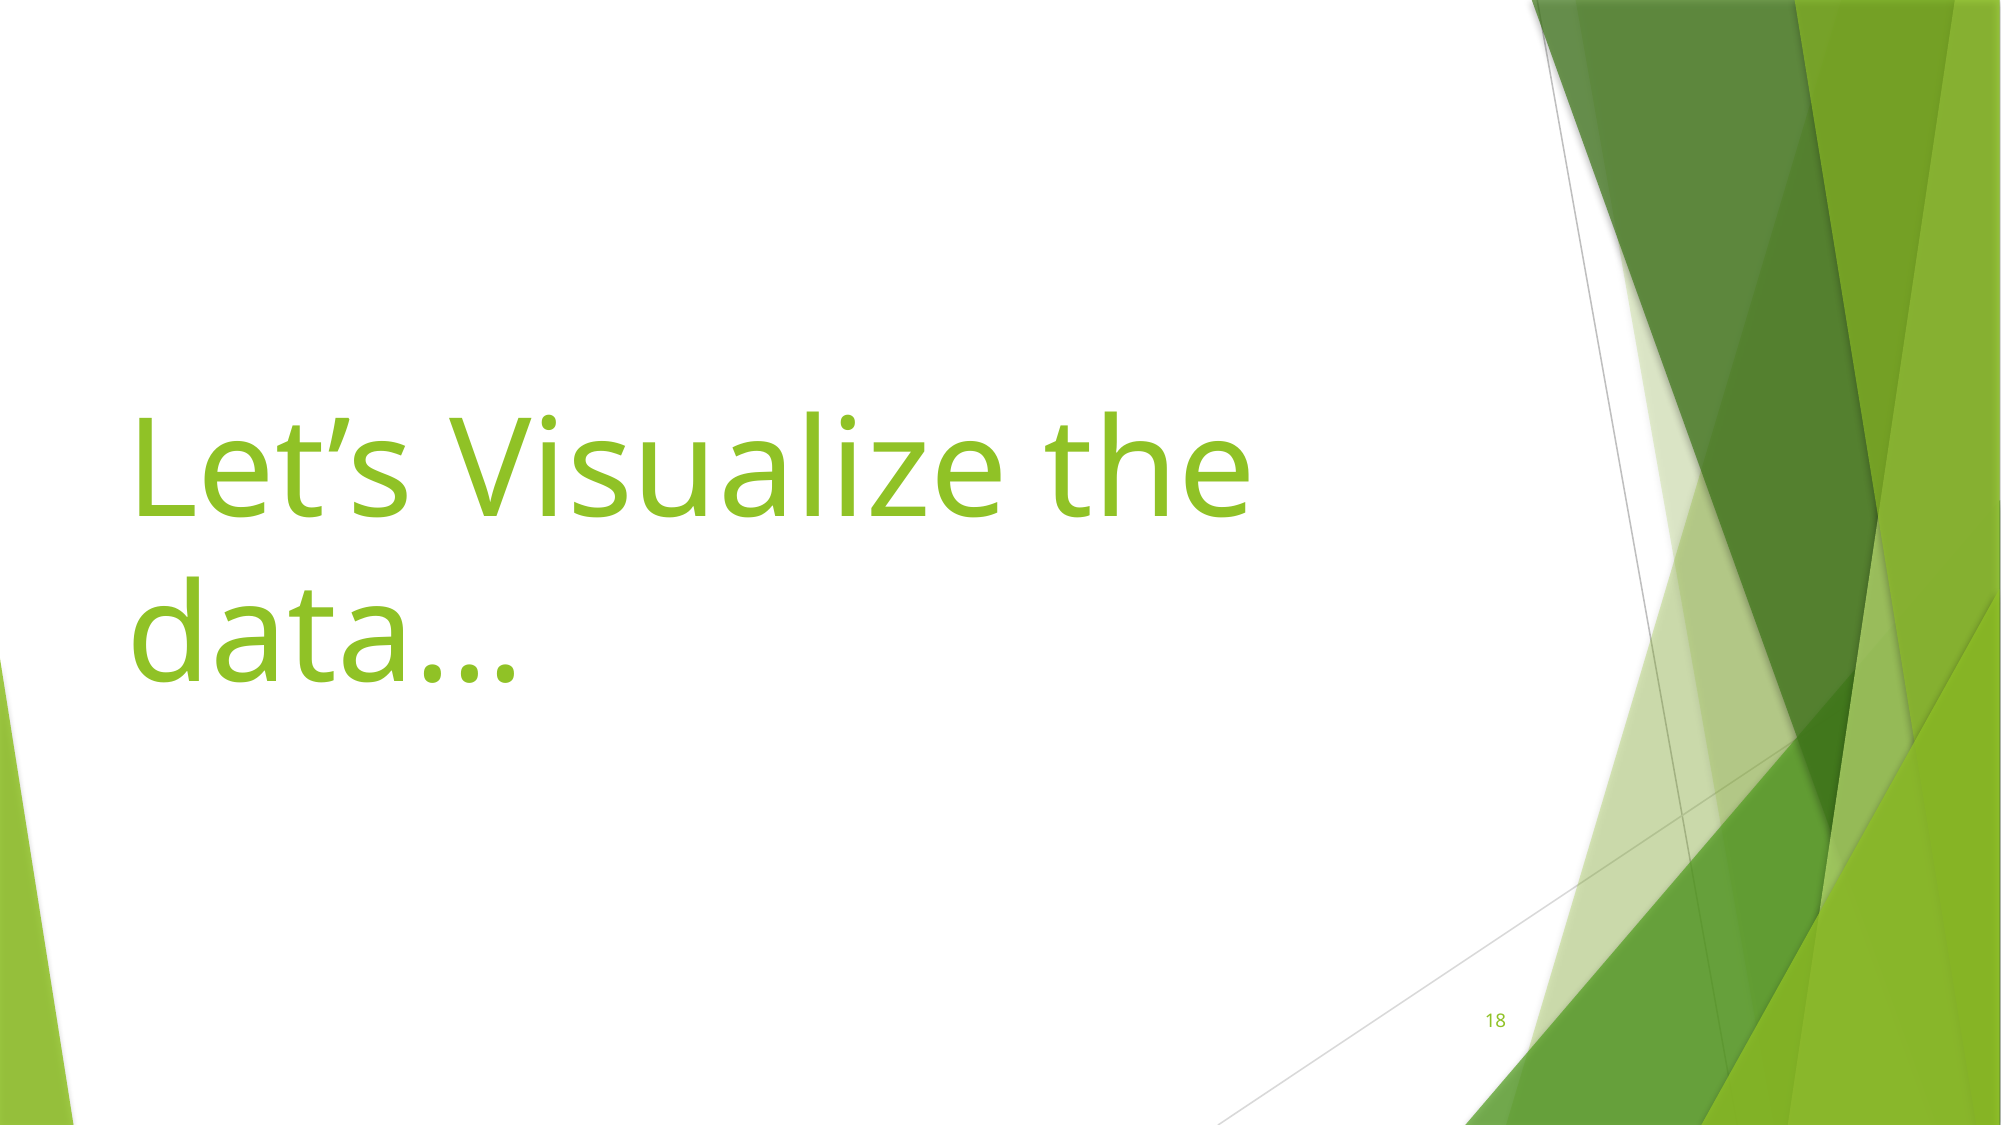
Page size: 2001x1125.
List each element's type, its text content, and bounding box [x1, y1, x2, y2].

title Let’s Visualize the data... [111, 371, 1522, 801]
slide_number 18 [1409, 991, 1522, 1051]
